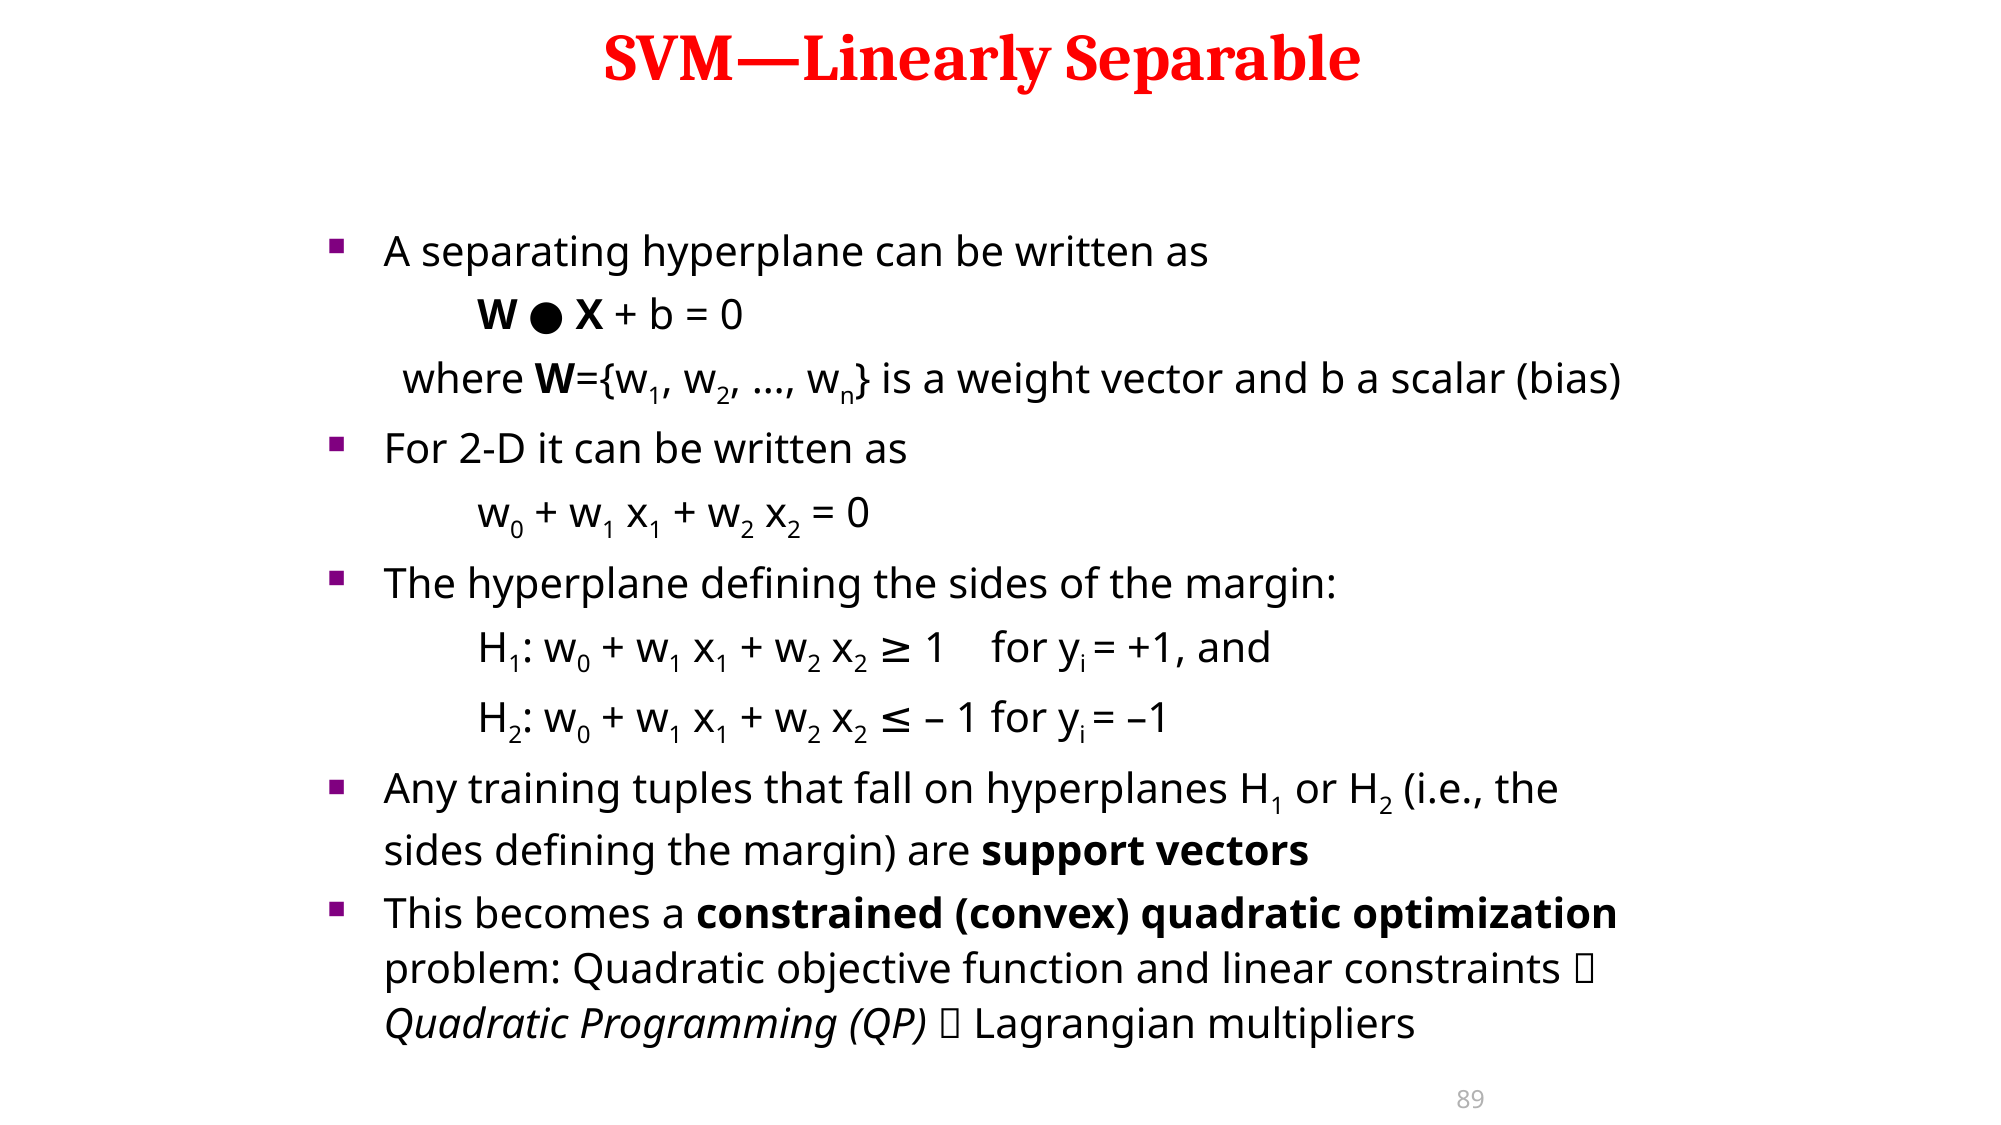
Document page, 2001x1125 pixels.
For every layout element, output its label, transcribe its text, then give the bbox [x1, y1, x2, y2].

title SVM—Linearly Separable [605, 13, 1756, 170]
slide_number 89 [1187, 1062, 1500, 1125]
text_box A separating hyperplane can be written as W ● X + b = 0 where W={w1, w2, …, wn} is a weight vector and b a scalar (bias) For 2-D it can be written as w0 + w1 x1 + w2 x2 = 0 The hyperplane defining the sides of the margin: H1: w0 + w1 x1 + w2 x2 ≥ 1 for yi = +1, and H2: w0 + w1 x1 + w2 x2 ≤ – 1 for yi = –1 Any training tuples that fall on hyperplanes H1 or H2 (i.e., the sides defining the margin) are support vectors This becomes a constrained (convex) quadratic optimization problem: Quadratic objective function and linear constraints  Quadratic Programming (QP)  Lagrangian multipliers [312, 212, 1700, 1038]
